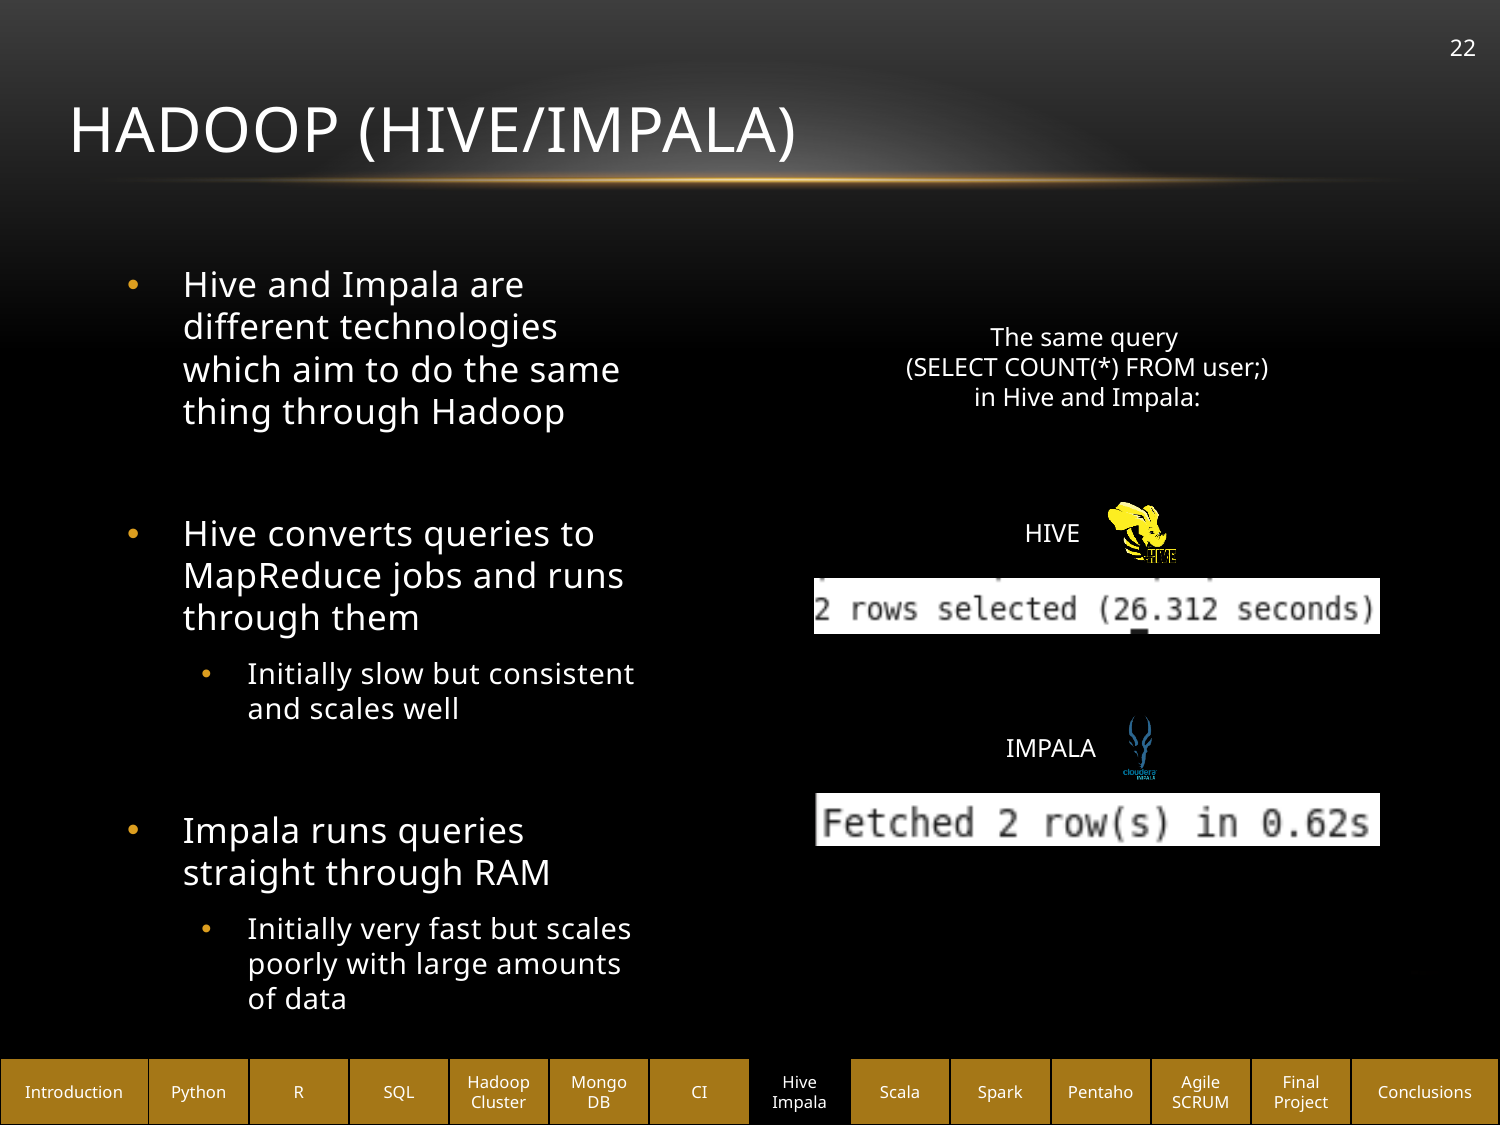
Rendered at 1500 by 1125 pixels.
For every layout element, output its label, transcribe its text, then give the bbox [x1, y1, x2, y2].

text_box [0, 1058, 1500, 1125]
picture [0, 0, 1500, 1058]
text_box HIVE [1009, 509, 1096, 555]
list Hive and Impala are different technologies which aim to do the same thing through Hadoop Hive converts queries to MapReduce jobs and runs through them Initially slow but consistent and scales well Impala runs queries straight through RAM Initially very fast but scales poorly with large amounts of data [112, 255, 668, 1024]
slide_number 22 [1410, 19, 1492, 79]
title Hadoop (HIVE/IMPALA) [53, 19, 1400, 173]
text_box IMPALA [991, 724, 1101, 770]
text_box The same query (SELECT COUNT(*) FROM user;) in Hive and Impala: [891, 314, 1284, 419]
